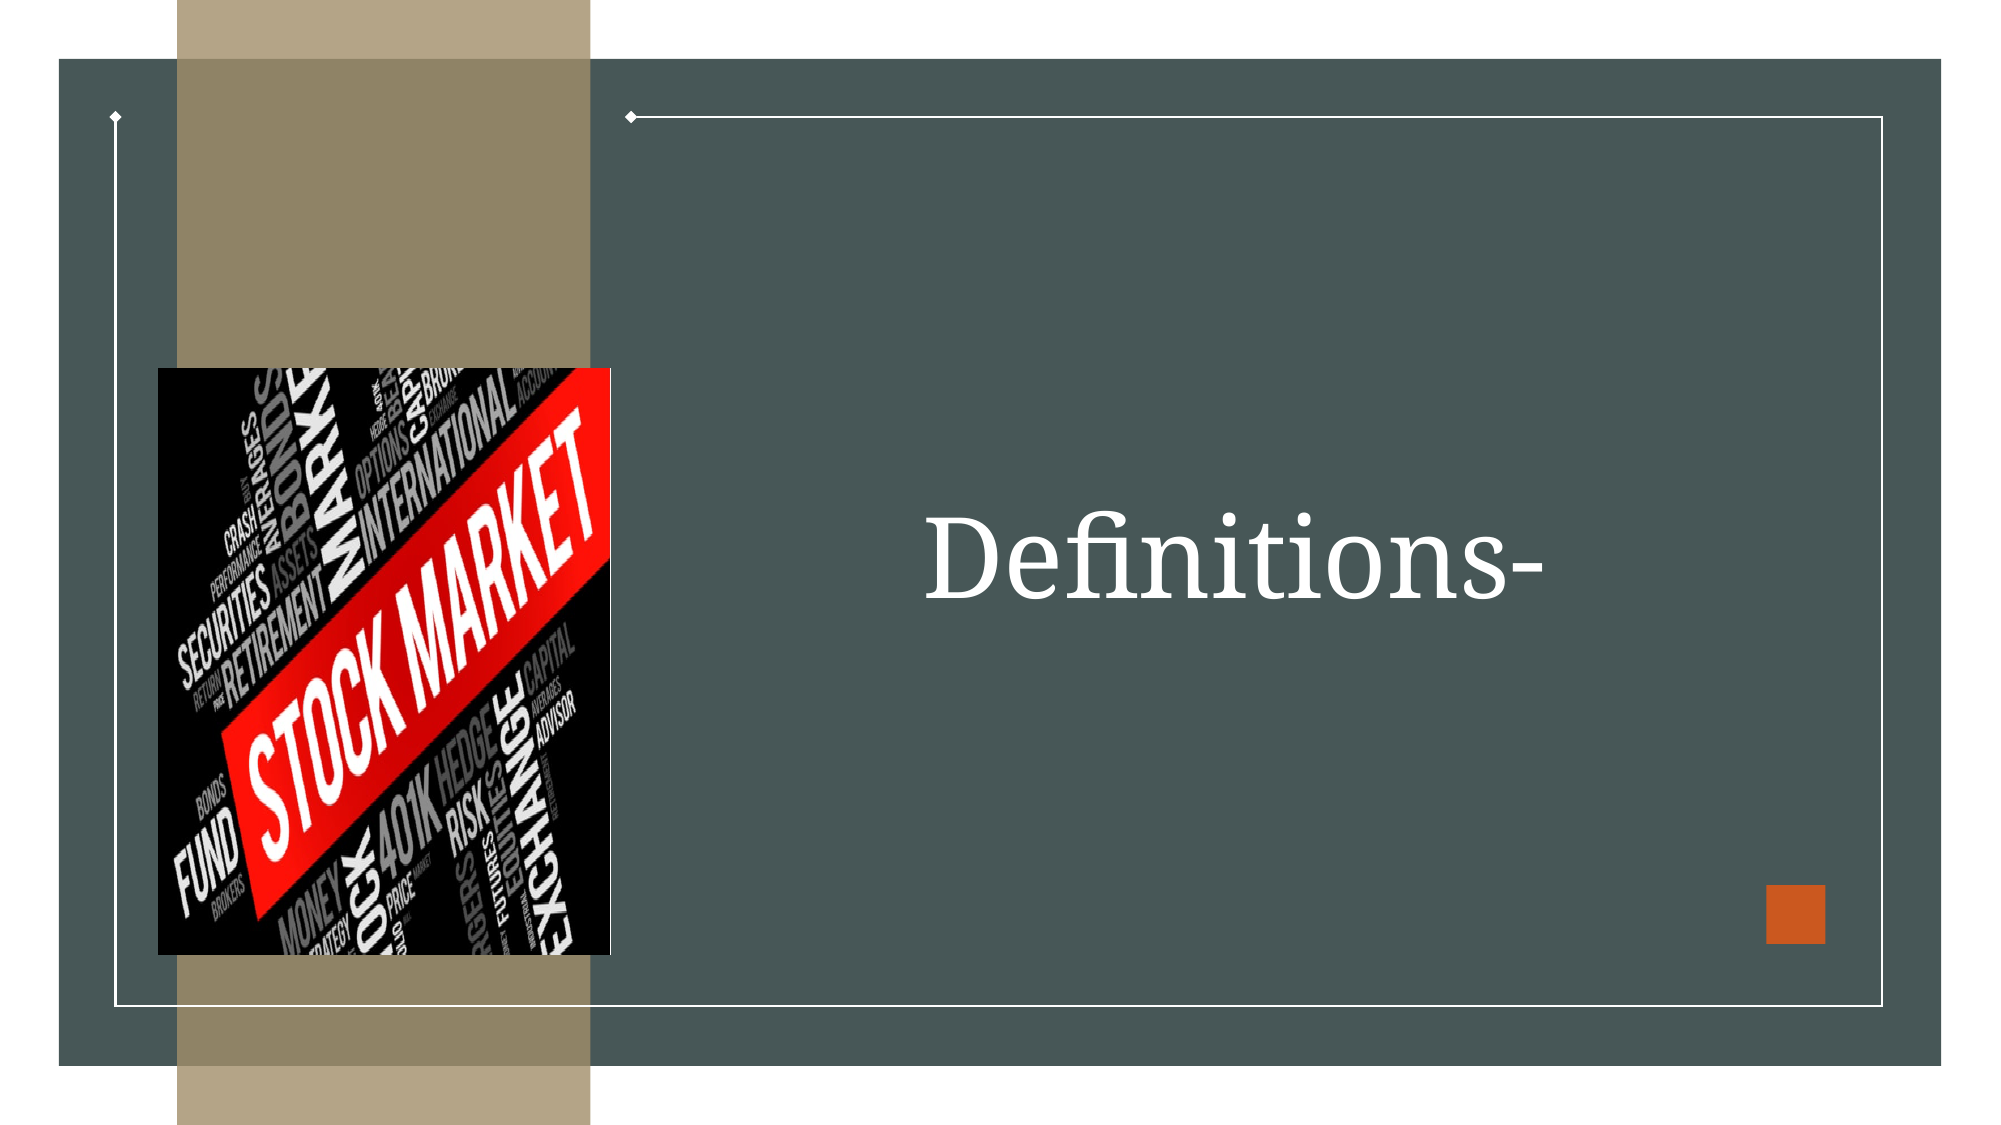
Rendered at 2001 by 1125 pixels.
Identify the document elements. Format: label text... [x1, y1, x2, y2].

picture [158, 368, 611, 955]
list Definitions- [613, 368, 1878, 757]
